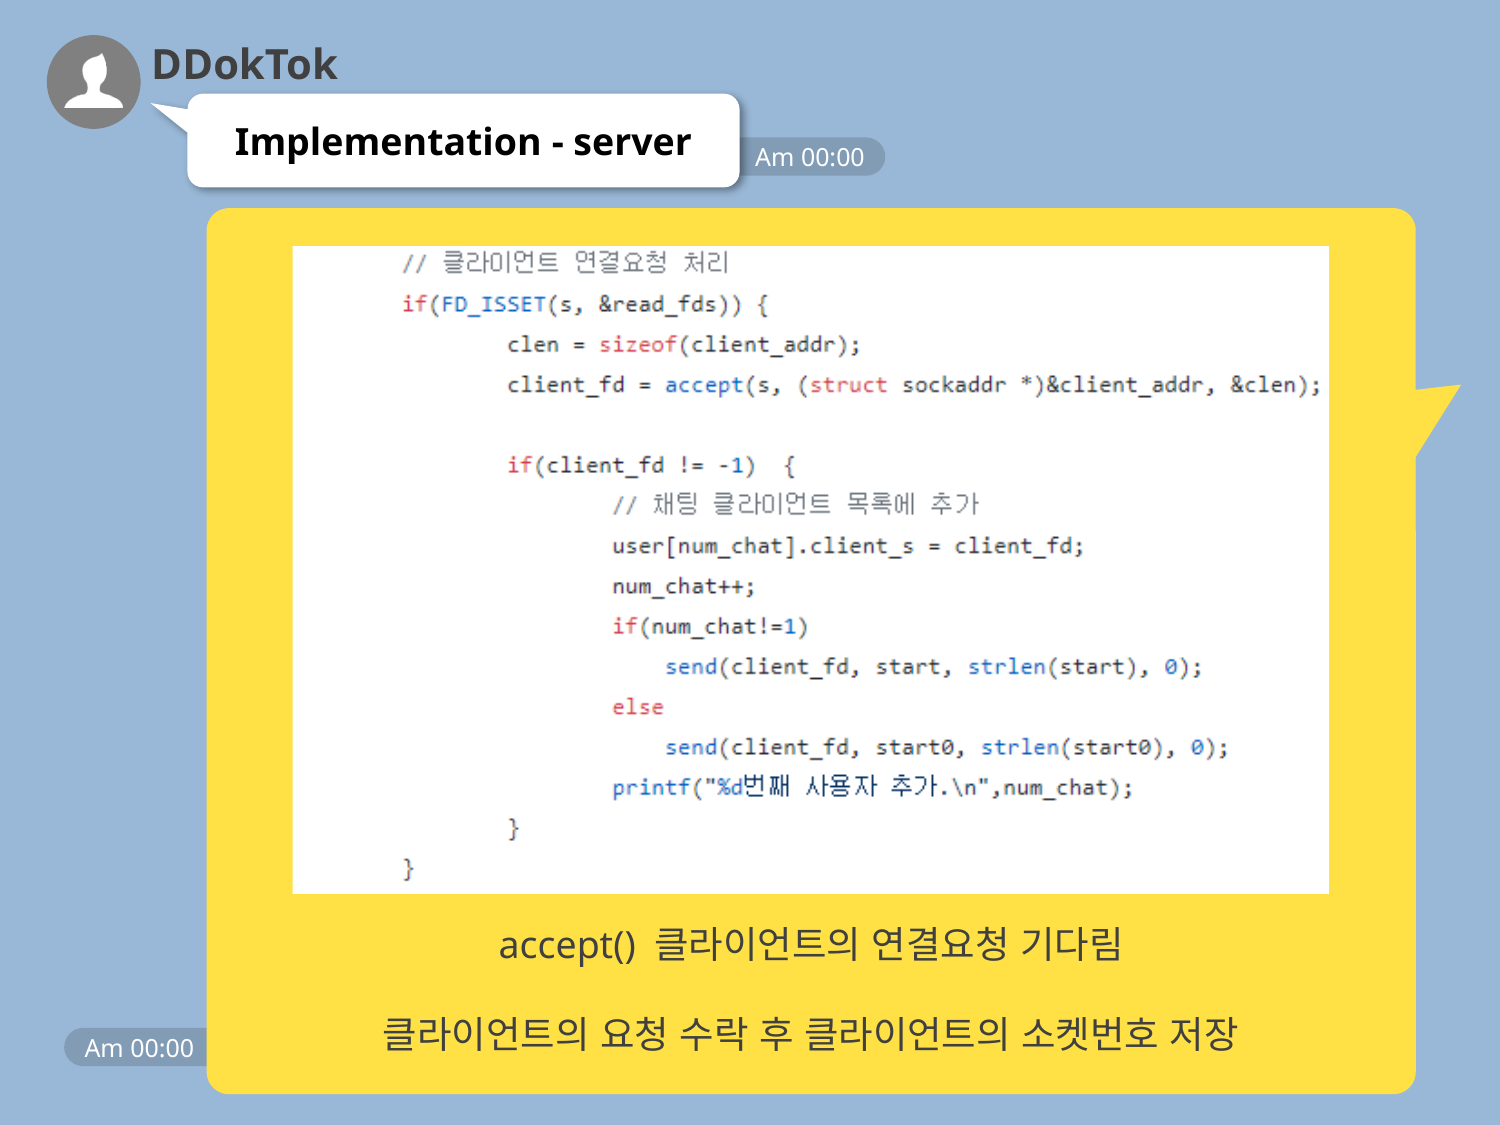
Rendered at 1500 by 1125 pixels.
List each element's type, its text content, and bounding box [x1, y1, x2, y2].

text_box Am 00:00 [62, 1025, 201, 1069]
text_box Am 00:00 [750, 135, 888, 178]
text_box DDokTok [136, 30, 353, 96]
text_box [44, 32, 141, 131]
picture [292, 245, 1330, 894]
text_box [206, 207, 1416, 1095]
picture [63, 50, 123, 108]
text_box Implementation - server [148, 91, 742, 190]
